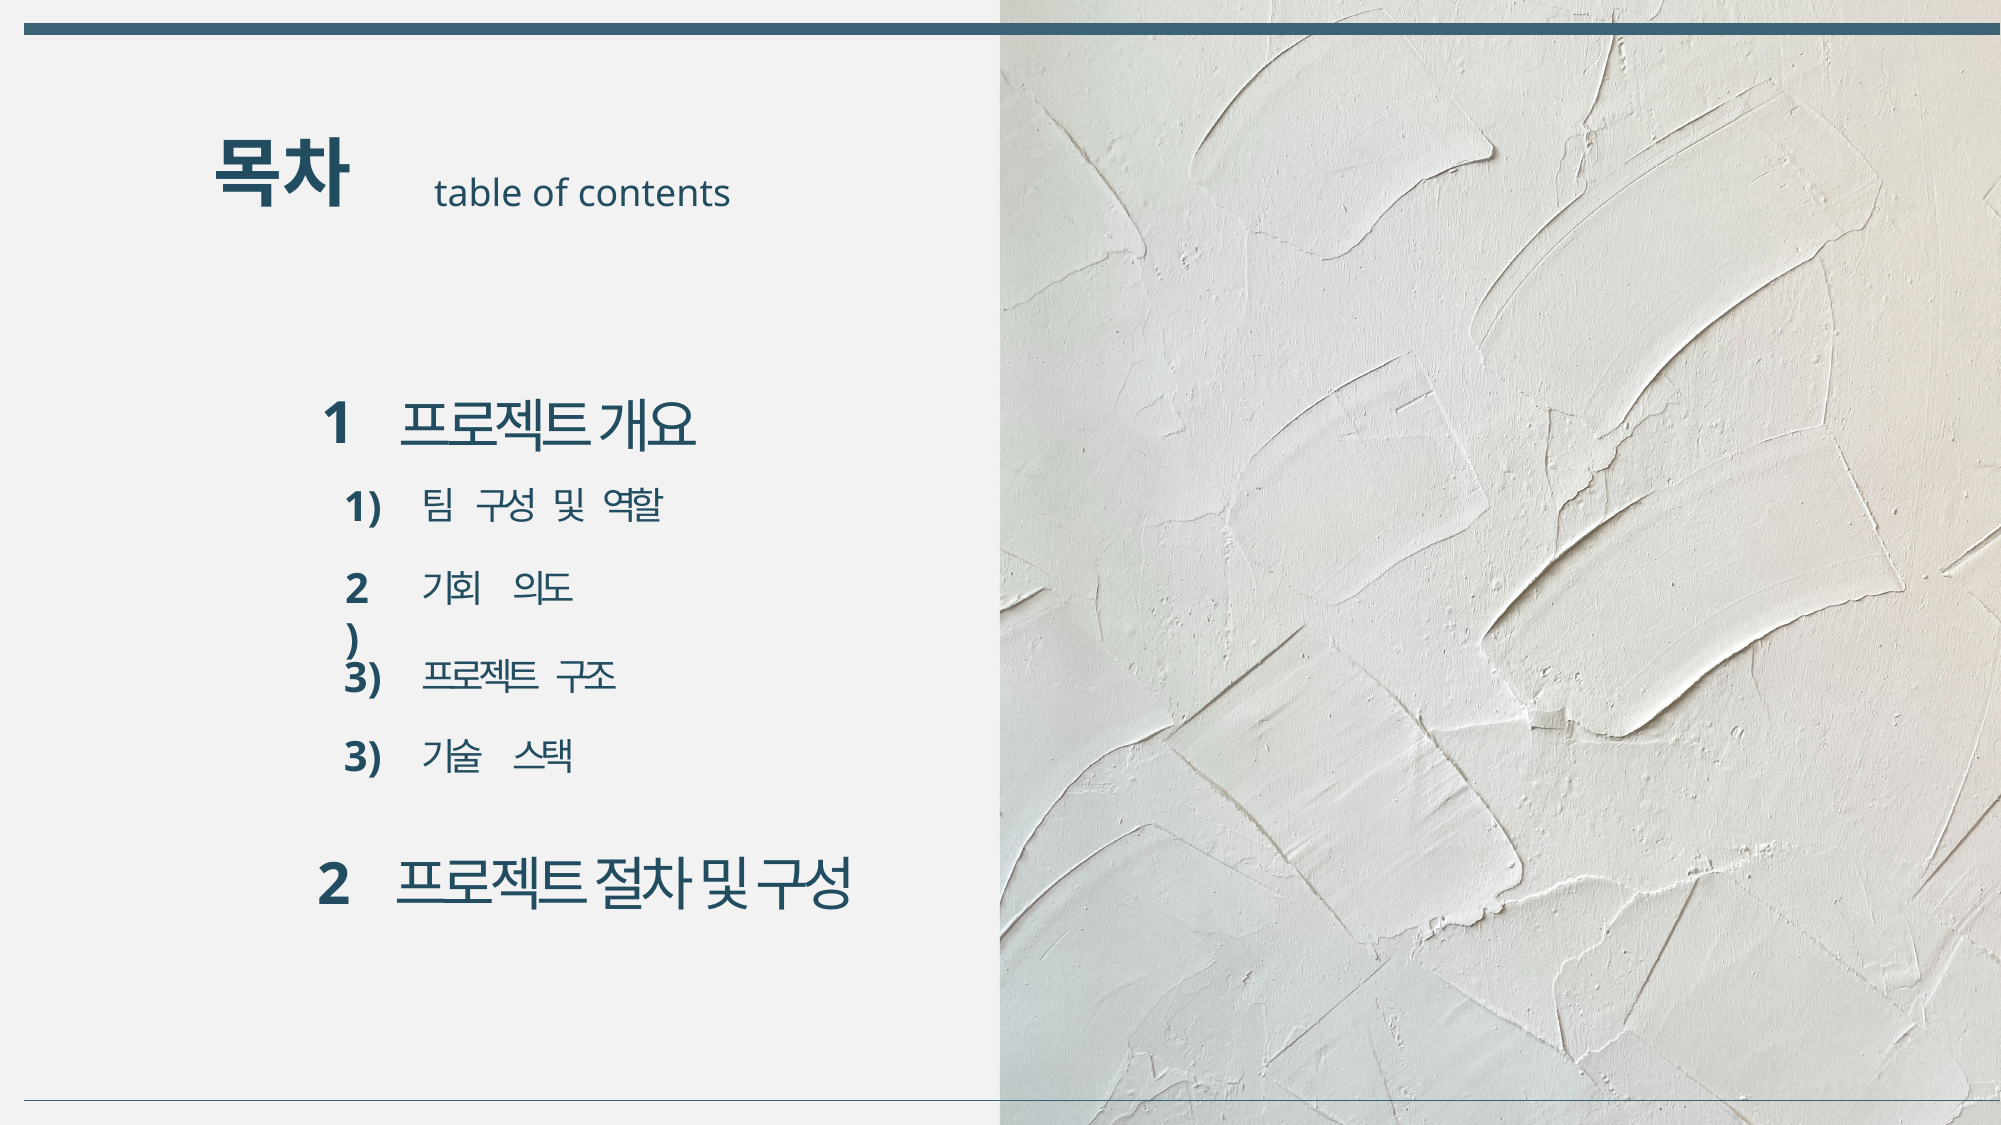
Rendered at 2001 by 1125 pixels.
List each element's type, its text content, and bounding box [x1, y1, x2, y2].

text_box 3) [328, 722, 397, 788]
text_box 목차 [198, 118, 367, 224]
text_box 프로젝트 구조 [406, 645, 671, 706]
picture [999, 0, 2001, 1125]
text_box 1 [306, 377, 370, 463]
text_box 3) [328, 643, 397, 708]
text_box table of contents [419, 161, 747, 222]
text_box 프로젝트 개요 [383, 381, 714, 467]
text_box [330, 554, 671, 621]
text_box 2 [303, 838, 366, 924]
text_box 기술 스택 [406, 725, 671, 785]
text_box 프로젝트 절차 및 구성 [379, 840, 871, 925]
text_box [330, 472, 699, 581]
